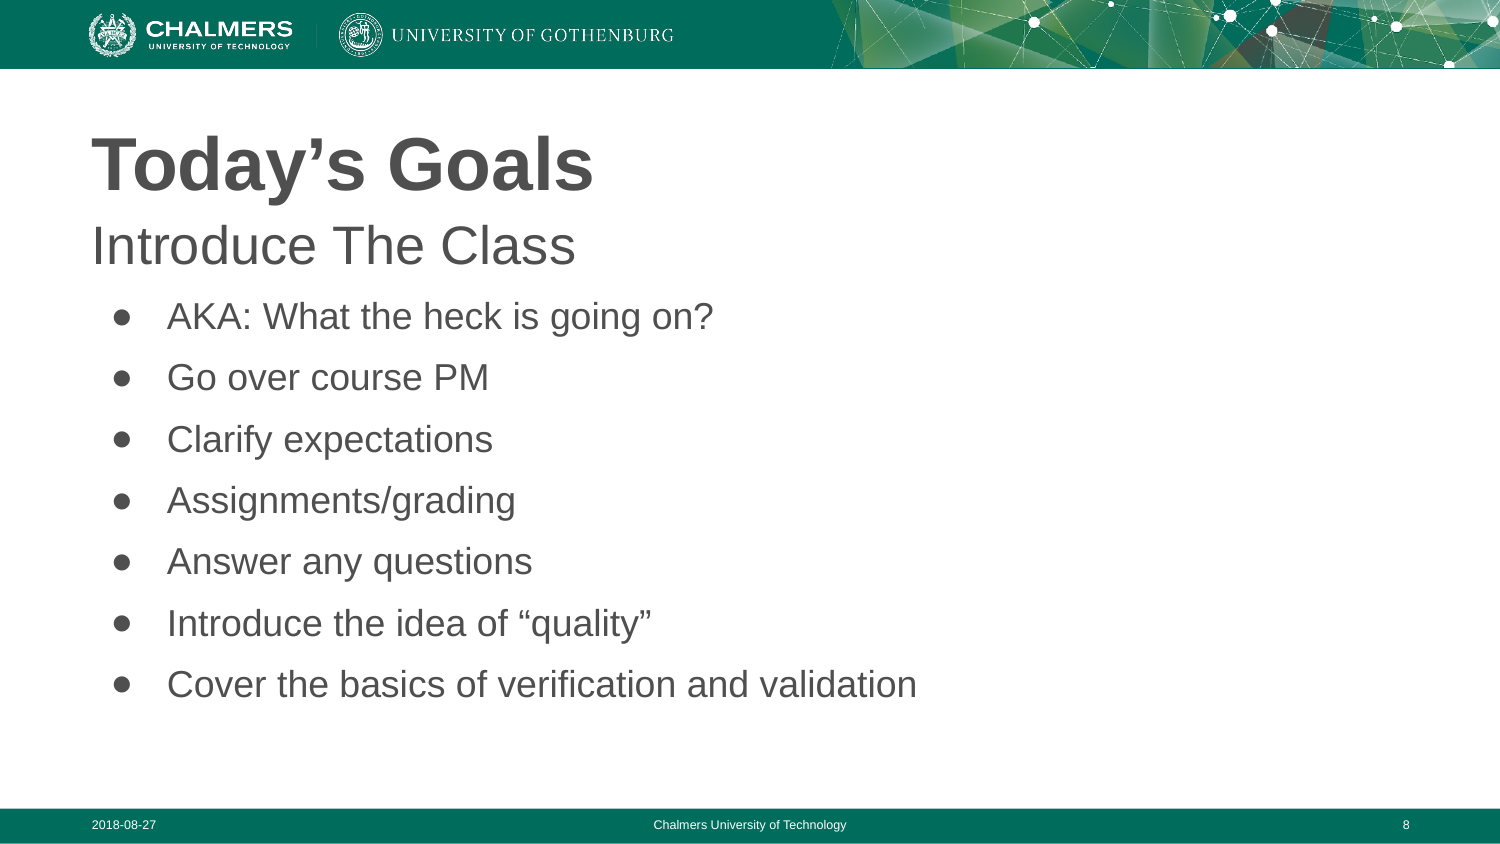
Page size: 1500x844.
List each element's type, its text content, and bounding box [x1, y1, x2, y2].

footer Chalmers University of Technology [512, 809, 988, 844]
slide_number ‹#› [1074, 809, 1425, 844]
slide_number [76, 809, 427, 844]
picture [64, 0, 696, 85]
title Today’s Goals [76, 100, 1425, 210]
picture [759, 0, 1500, 68]
list Introduce The Class AKA: What the heck is going on? Go over course PM Clarify expectations Assignments/grading Answer any questions Introduce the idea of “quality” Cover the basics of verification and validation [76, 210, 1425, 782]
